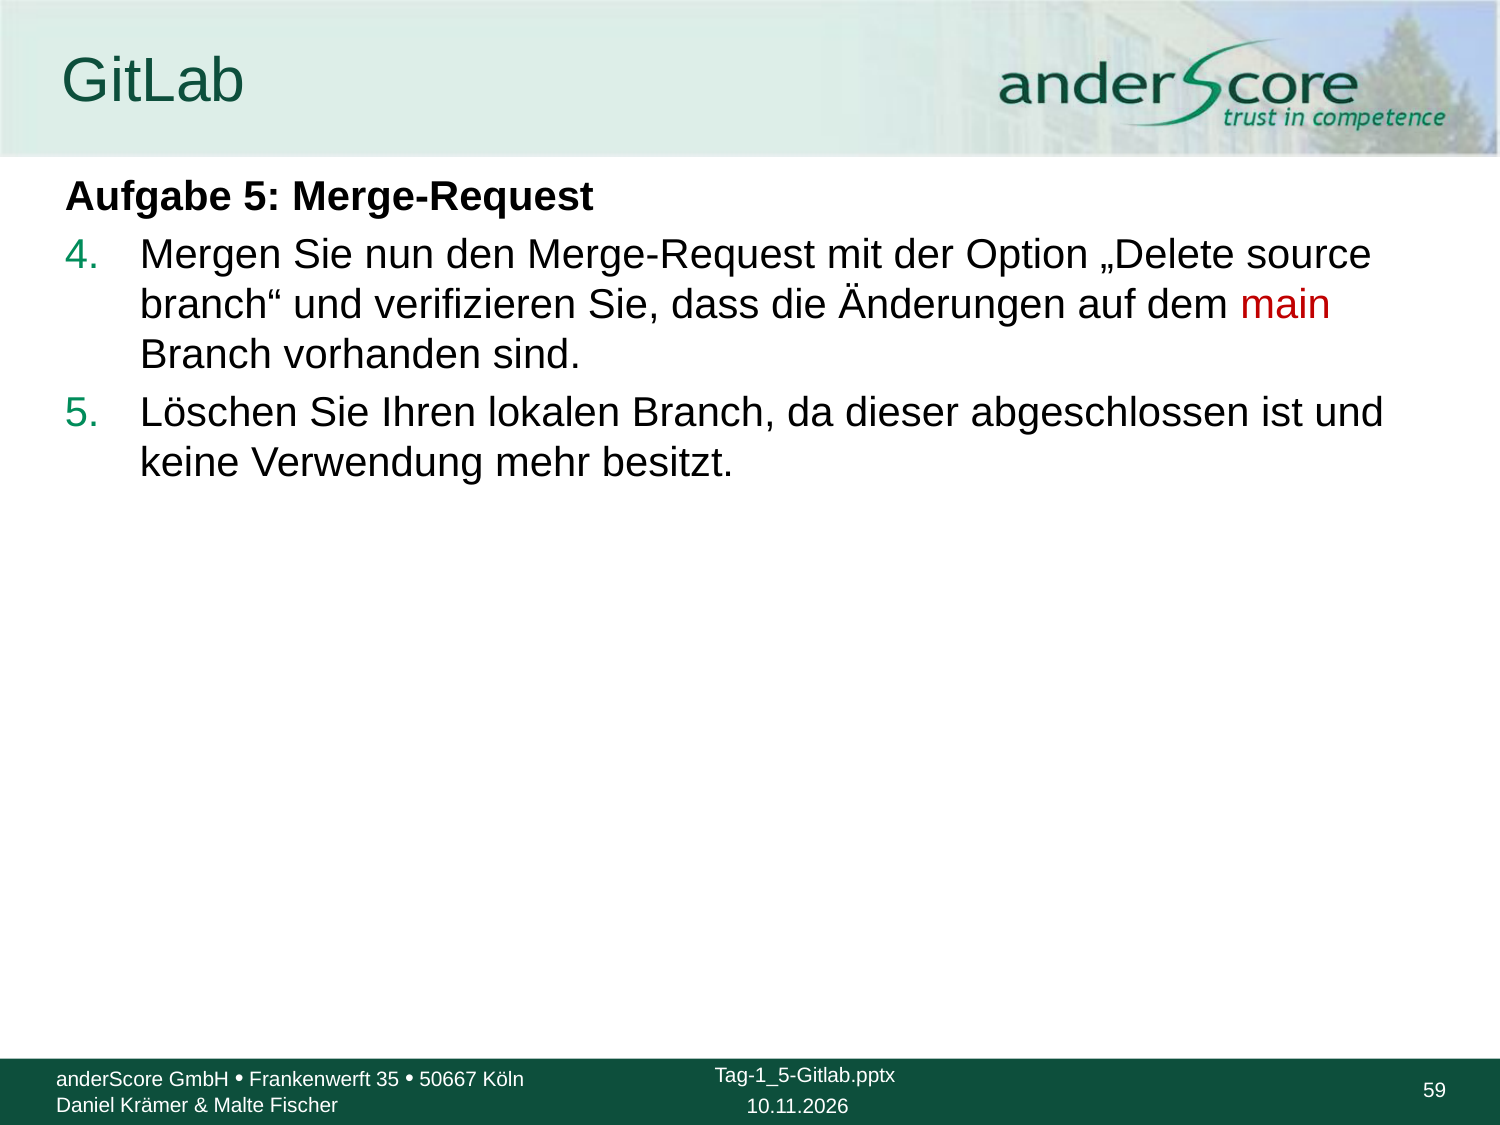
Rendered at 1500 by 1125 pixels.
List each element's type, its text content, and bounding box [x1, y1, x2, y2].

picture [0, 0, 1500, 157]
list Aufgabe 5: Merge-Request Mergen Sie nun den Merge-Request mit der Option „Delete source branch“ und verifizieren Sie, dass die Änderungen auf dem main Branch vorhanden sind. Löschen Sie Ihren lokalen Branch, da dieser abgeschlossen ist und keine Verwendung mehr besitzt. [49, 160, 1447, 1047]
title GitLab [46, 23, 975, 140]
